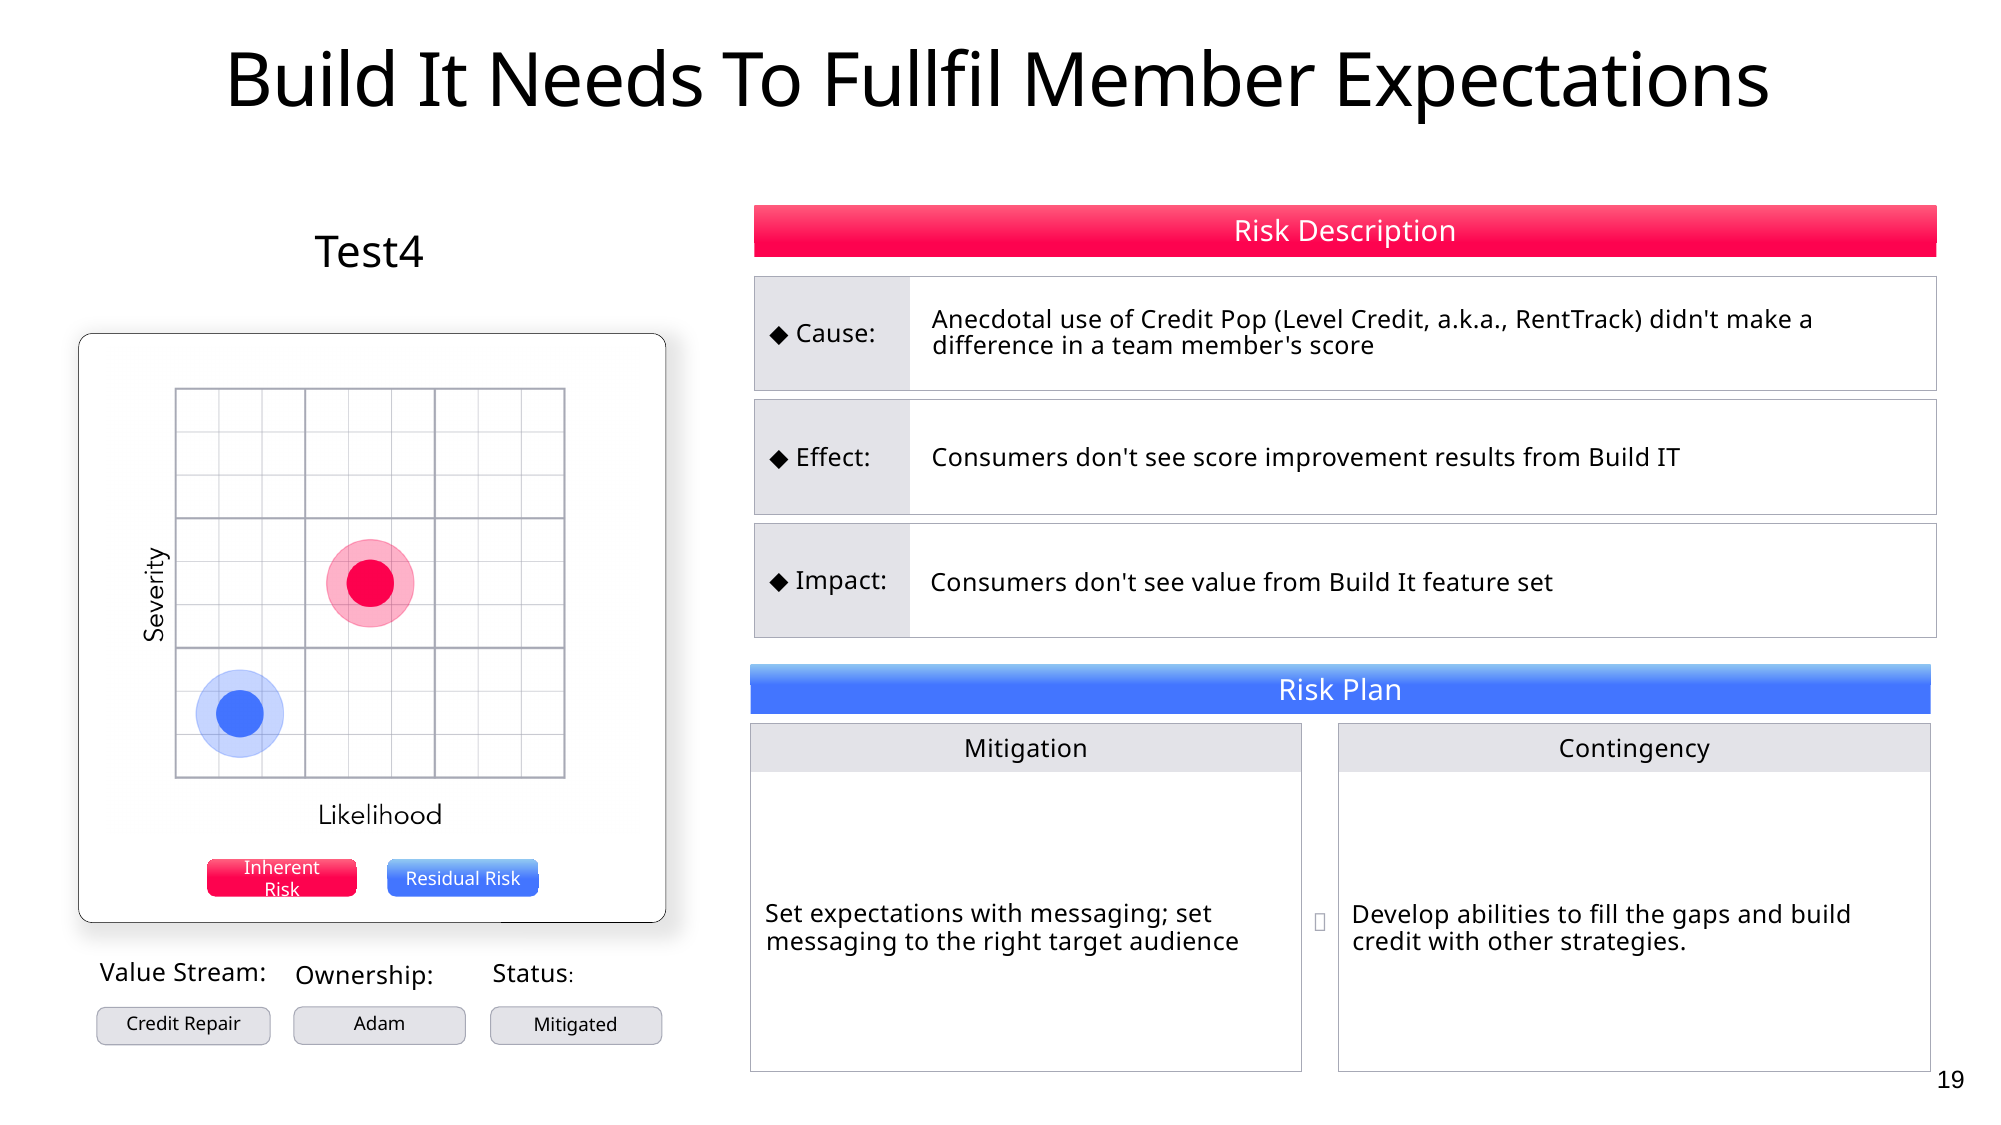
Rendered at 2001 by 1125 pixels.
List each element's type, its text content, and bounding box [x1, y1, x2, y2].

list Anecdotal use of Credit Pop (Level Credit, a.k.a., RentTrack) didn't make a difference in a team member's score [916, 280, 1931, 387]
title Build It Needs To Fullfil Member Expectations [74, 35, 1921, 191]
list Test4 [73, 222, 665, 334]
list Adam [293, 1006, 466, 1045]
list Consumers don't see score improvement results from Build IT [916, 405, 1933, 512]
list Develop abilities to fill the gaps and build credit with other strategies. [1336, 777, 1931, 1080]
list Consumers don't see value from Build It feature set [915, 530, 1933, 638]
list Mitigated [489, 1007, 662, 1046]
picture [106, 346, 640, 834]
list Credit Repair [97, 1006, 270, 1045]
list Set expectations with messaging; set messaging to the right target audience [750, 777, 1301, 1080]
